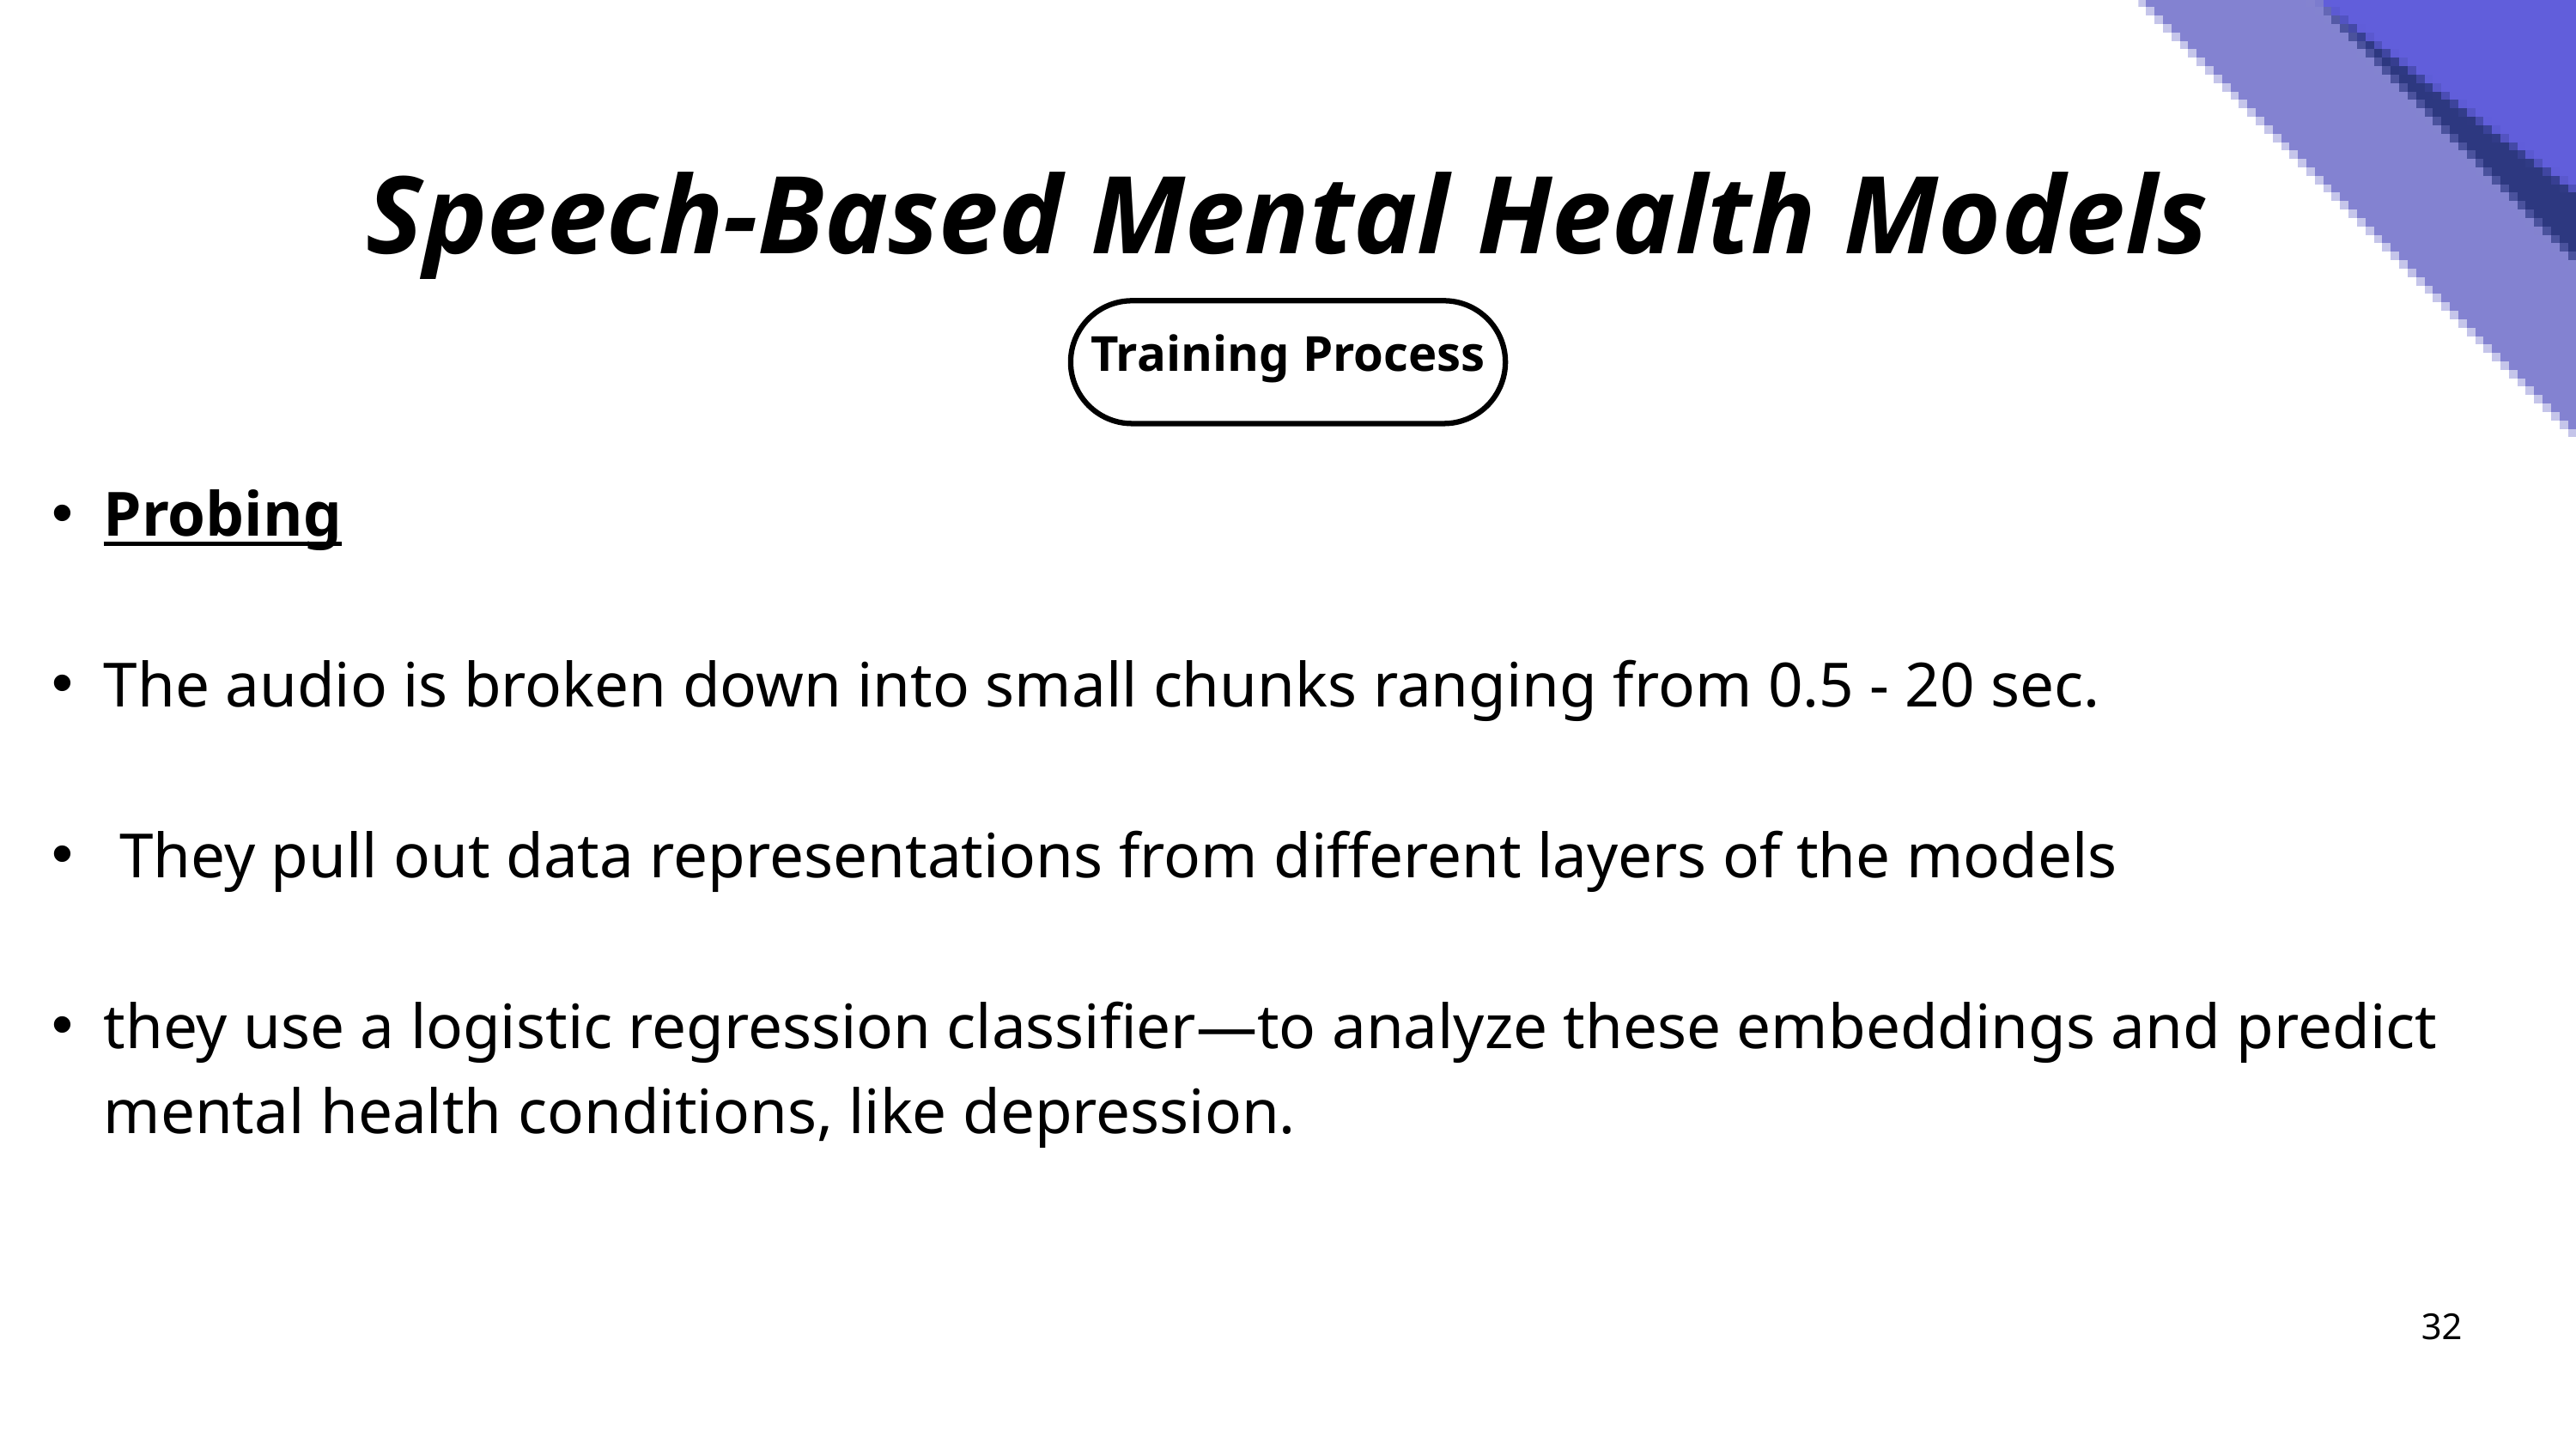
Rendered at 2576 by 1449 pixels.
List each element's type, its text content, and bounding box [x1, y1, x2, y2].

text_box Probing The audio is broken down into small chunks ranging from 0.5 - 20 sec. They pull out data representations from different layers of the models they use a logistic regression classifier—to analyze these embeddings and predict mental health conditions, like depression. [0, 463, 2576, 1449]
text_box [2138, 0, 2576, 463]
text_box Speech-Based Mental Health Models [274, 140, 2302, 276]
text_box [1070, 300, 1506, 424]
